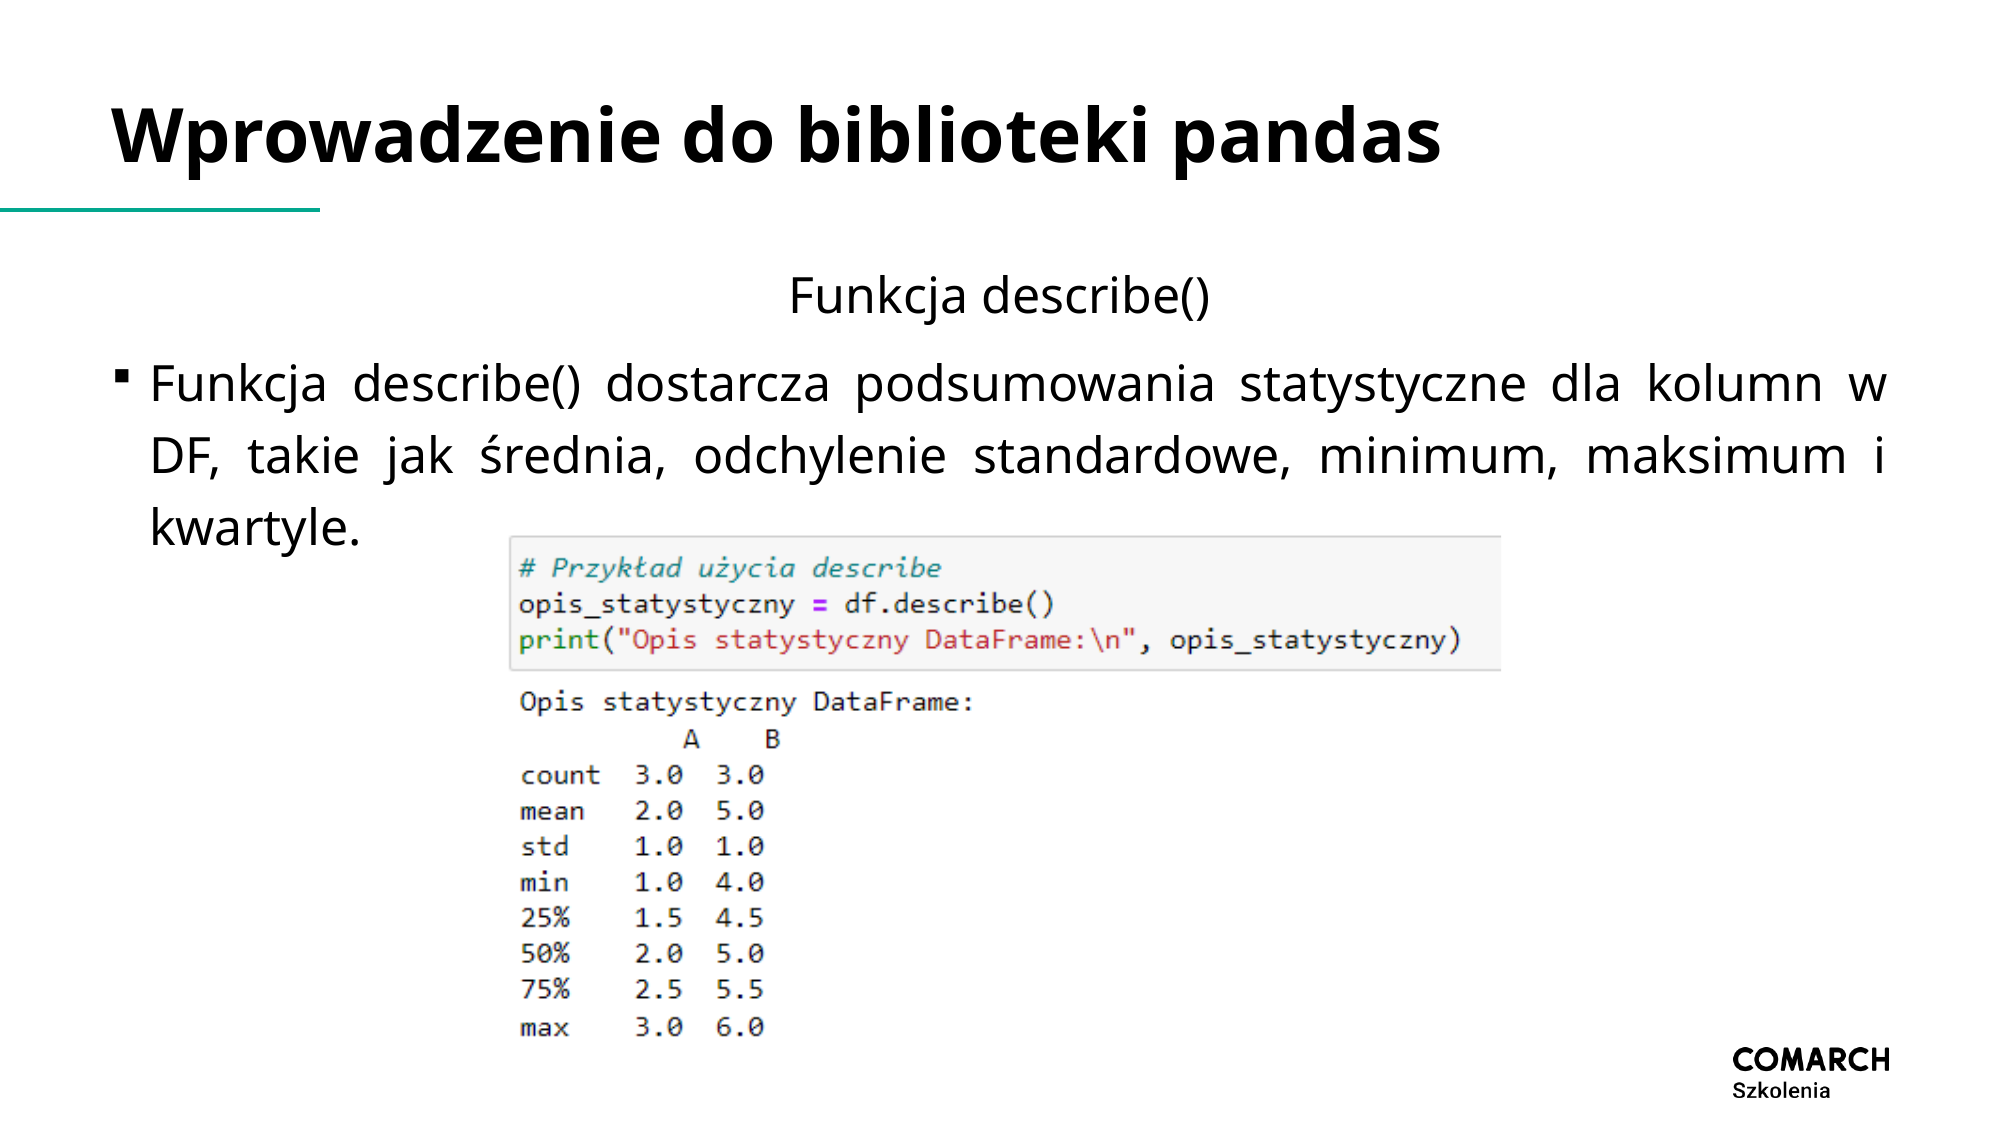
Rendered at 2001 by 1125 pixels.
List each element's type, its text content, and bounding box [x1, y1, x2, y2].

picture [498, 521, 1502, 1059]
list Funkcja describe() Funkcja describe() dostarcza podsumowania statystyczne dla kolumn w DF, takie jak średnia, odchylenie standardowe, minimum, maksimum i kwartyle. [111, 243, 1889, 1000]
picture [1733, 1047, 1889, 1098]
title Wprowadzenie do biblioteki pandas [111, 0, 1889, 185]
